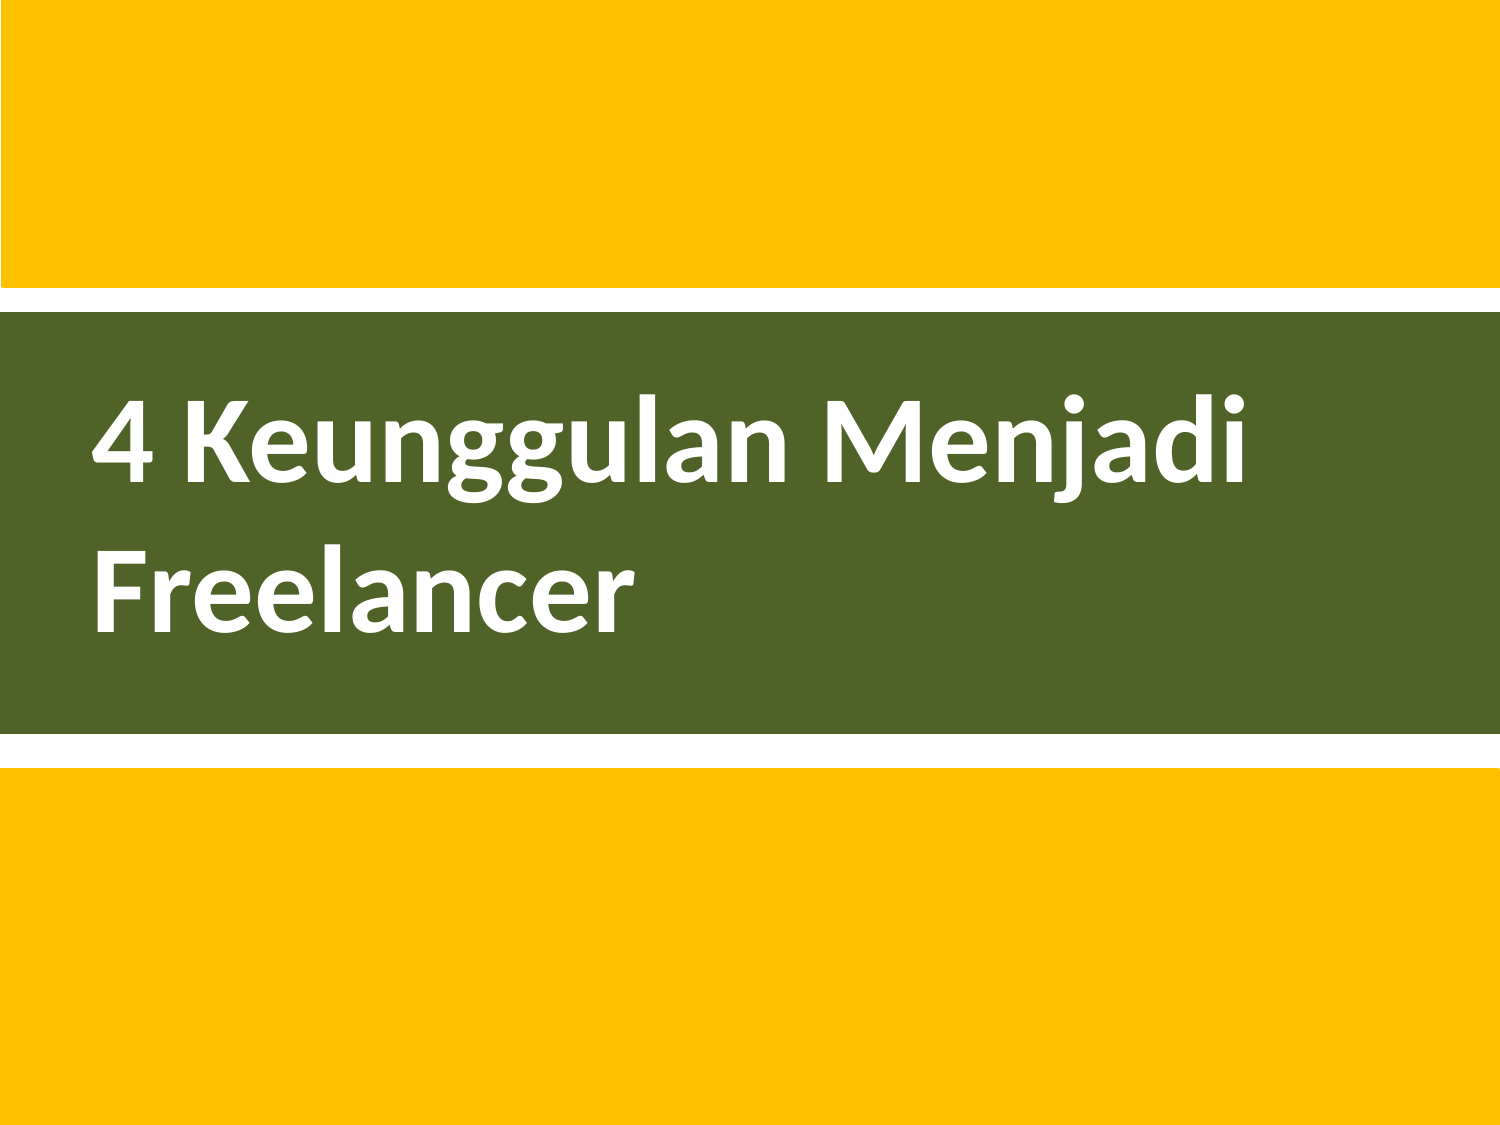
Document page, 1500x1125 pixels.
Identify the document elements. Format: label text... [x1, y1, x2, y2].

text_box [0, 768, 1500, 1125]
text_box [1, 0, 1500, 288]
text_box [0, 312, 1500, 734]
text_box 4 Keunggulan Menjadi Freelancer [76, 349, 1459, 665]
